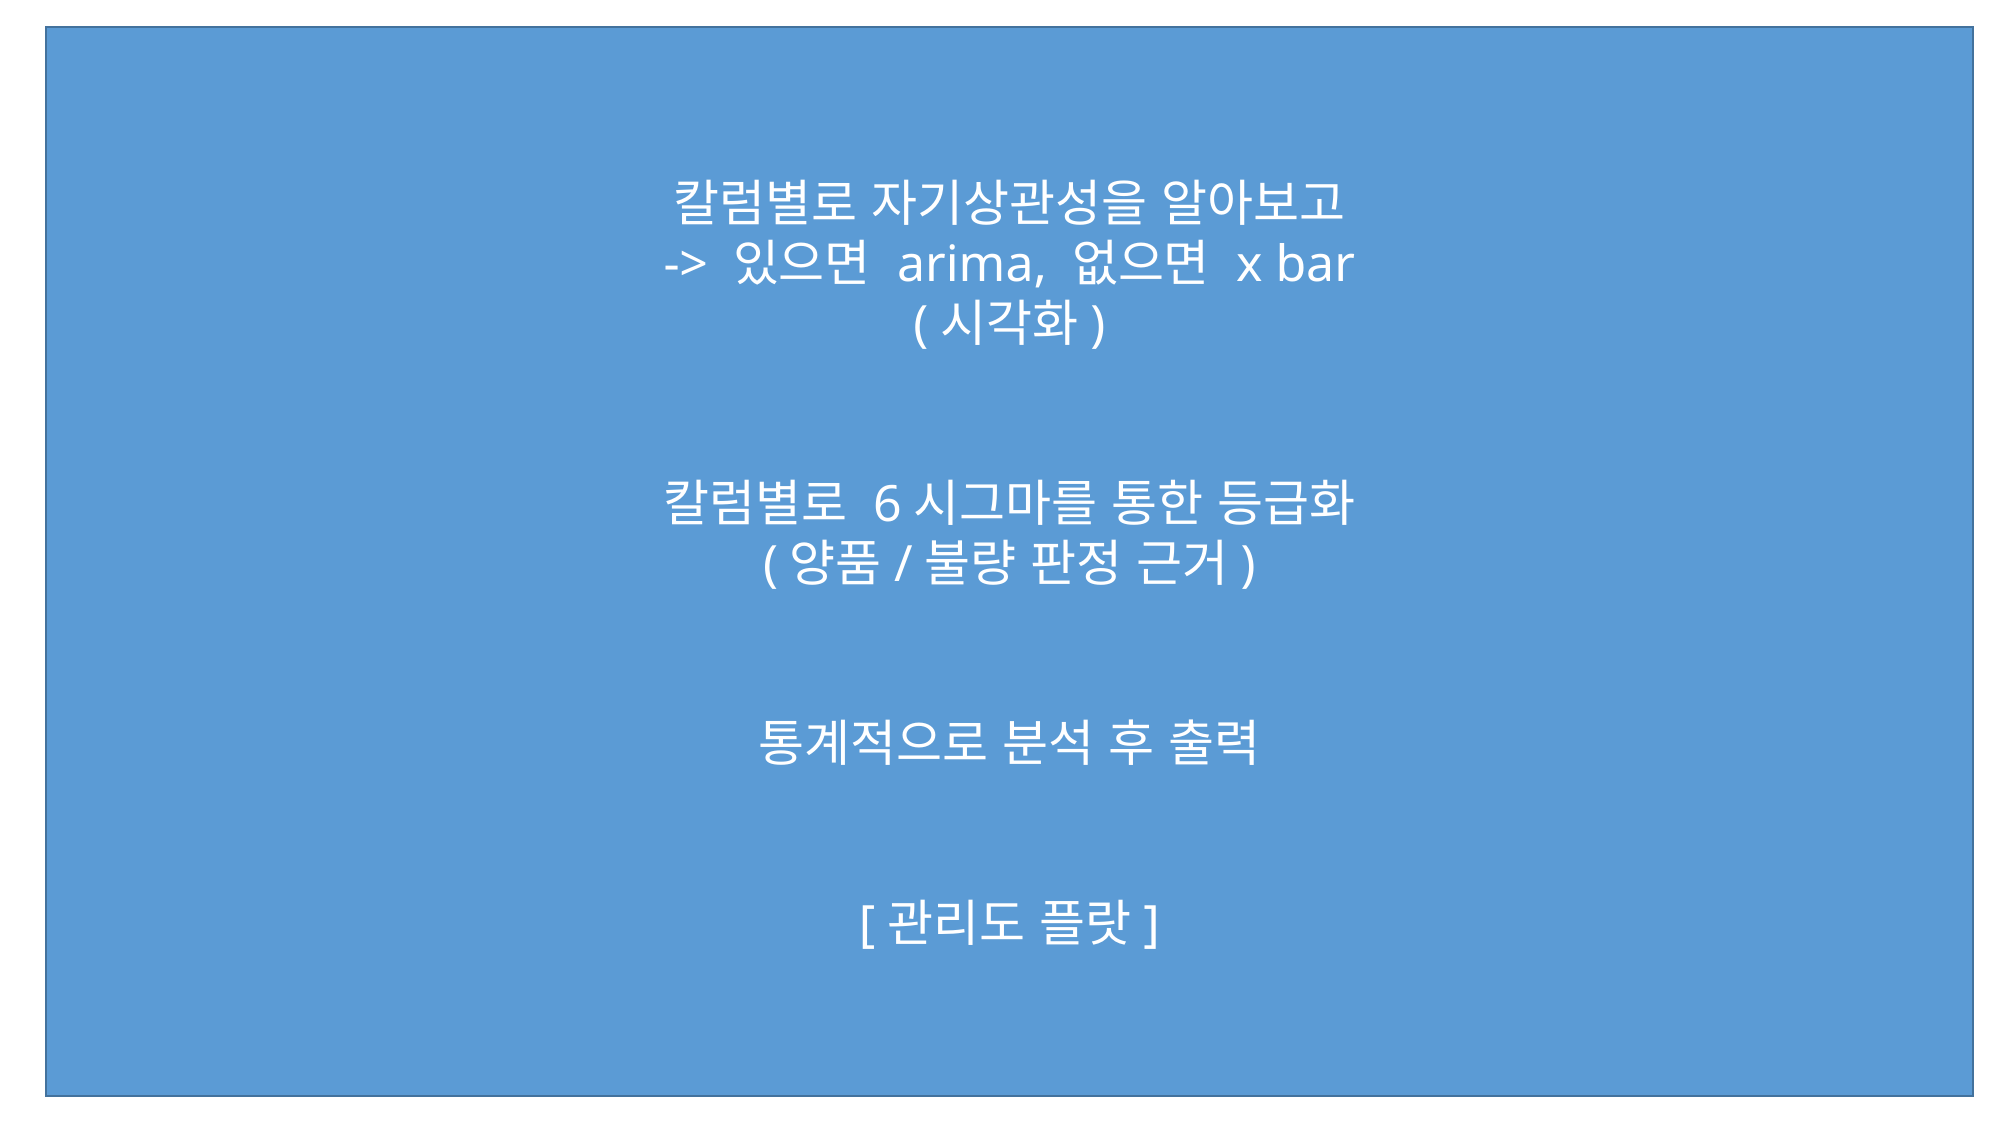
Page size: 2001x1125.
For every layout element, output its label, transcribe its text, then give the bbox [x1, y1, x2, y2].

text_box 칼럼별로 자기상관성을 알아보고 -> 있으면 arima, 없으면 x bar (시각화) 칼럼별로 6시그마를 통한 등급화 (양품/불량 판정 근거) 통계적으로 분석 후 출력 [관리도 플랏] [45, 26, 1974, 1097]
